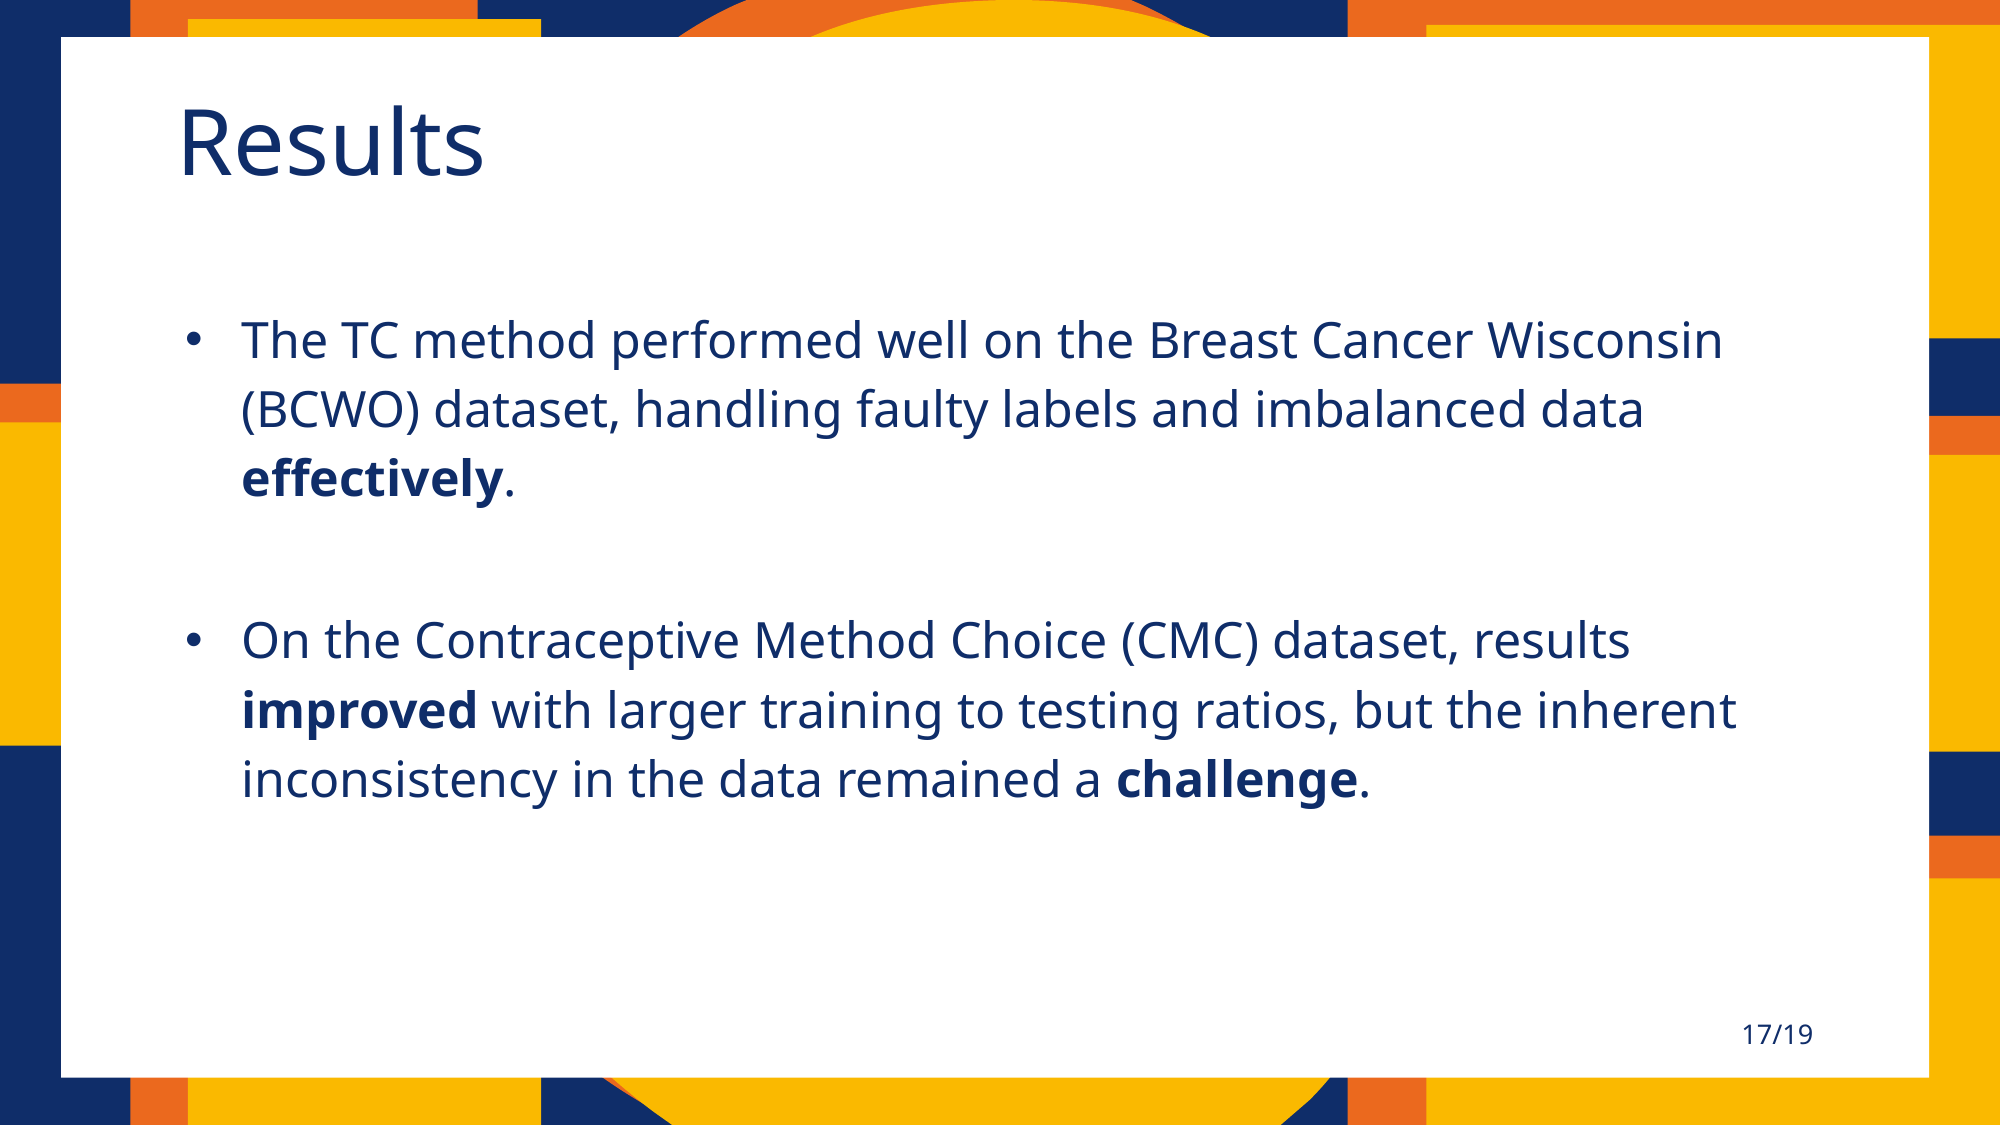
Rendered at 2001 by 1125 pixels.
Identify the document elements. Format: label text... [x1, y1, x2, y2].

slide_number 17/19 [1619, 1005, 1829, 1066]
list The TC method performed well on the Breast Cancer Wisconsin (BCWO) dataset, handling faulty labels and imbalanced data effectively. On the Contraceptive Method Choice (CMC) dataset, results improved with larger training to testing ratios, but the inherent inconsistency in the data remained a challenge. [161, 291, 1829, 1006]
title Results [161, 37, 1829, 255]
